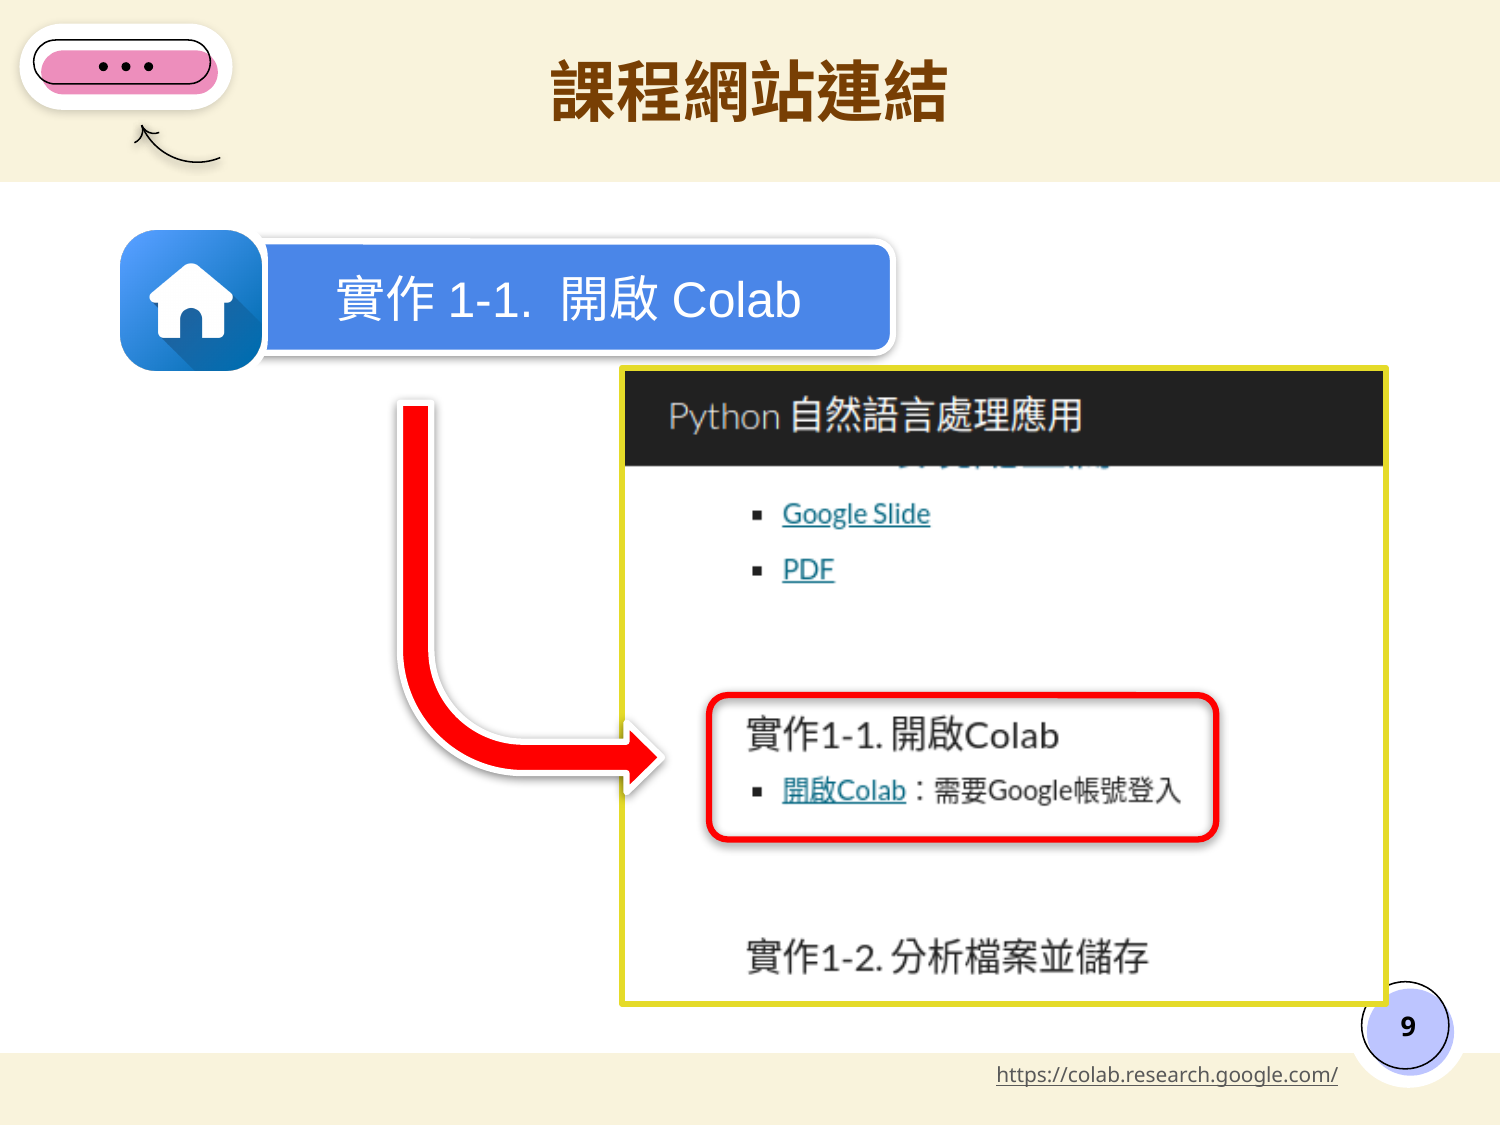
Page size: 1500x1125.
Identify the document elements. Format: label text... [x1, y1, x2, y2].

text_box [117, 226, 894, 372]
picture [624, 370, 1383, 1001]
text_box [399, 402, 619, 774]
list https://colab.research.google.com/ [308, 1055, 1344, 1098]
slide_number ‹#› [1363, 984, 1454, 1071]
title 課程網站連結 [232, 23, 1268, 171]
